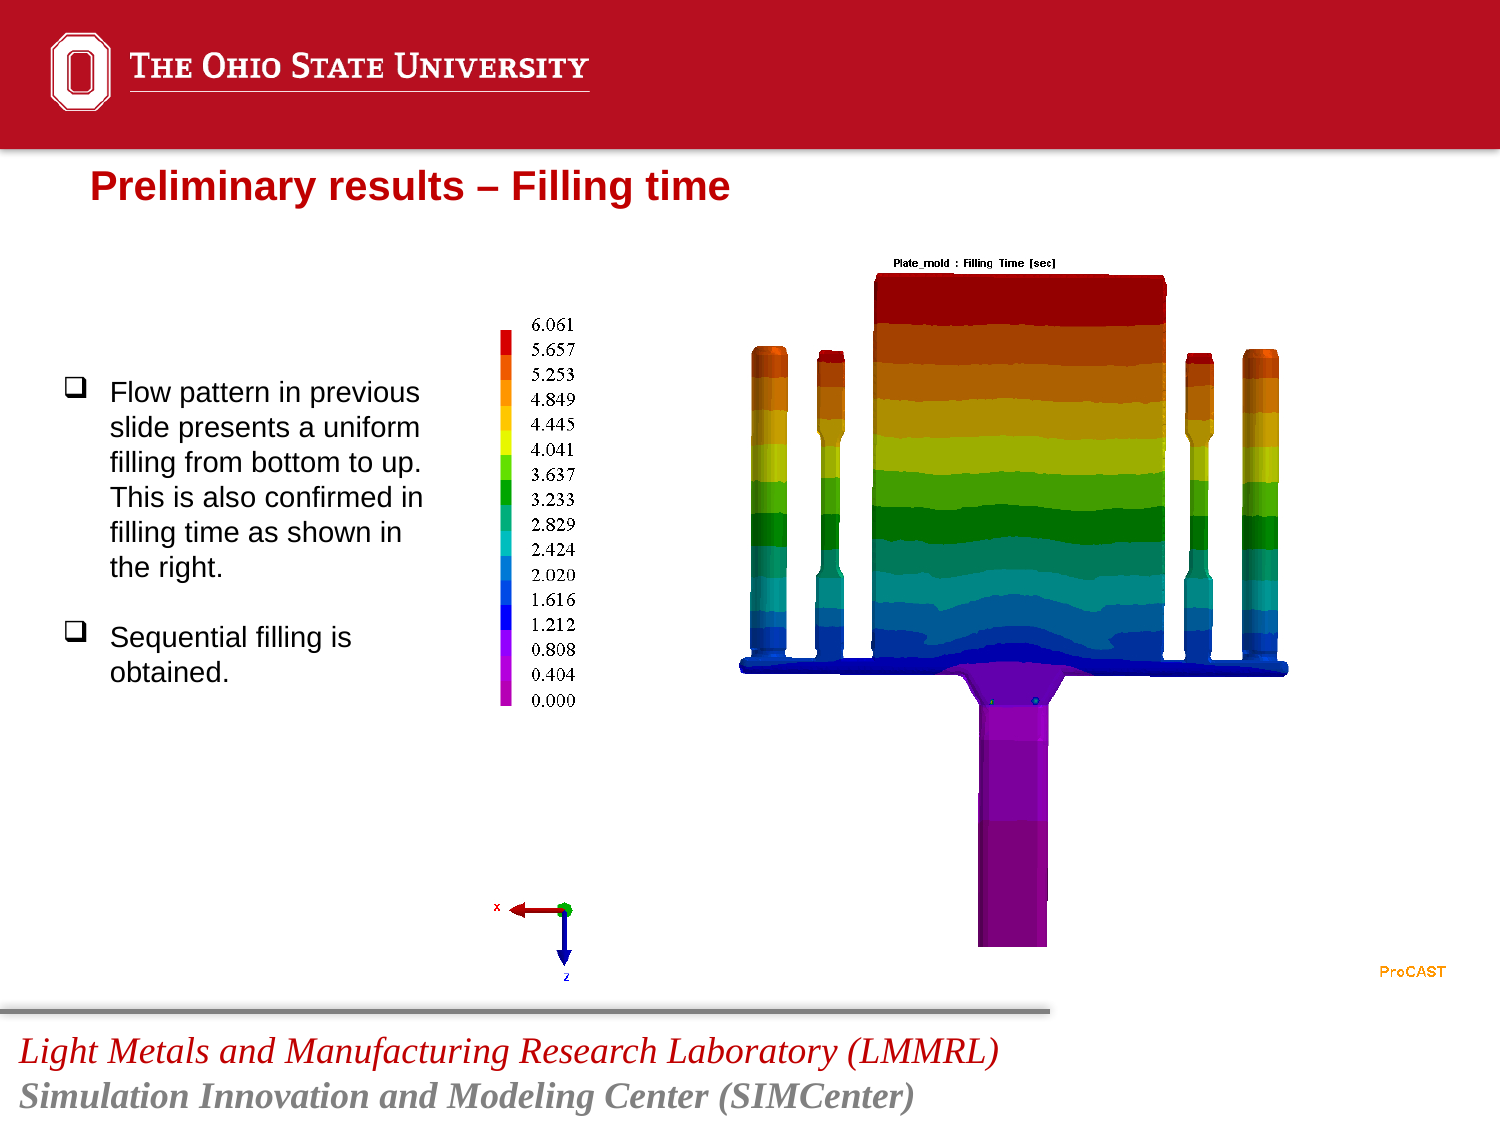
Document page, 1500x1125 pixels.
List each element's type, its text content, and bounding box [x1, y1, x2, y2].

text_box Flow pattern in previous slide presents a uniform filling from bottom to up. This is also confirmed in filling time as shown in the right. Sequential filling is obtained. [48, 366, 453, 696]
picture [50, 32, 590, 111]
picture [488, 234, 1460, 985]
text_box Preliminary results – Filling time [74, 151, 1042, 235]
